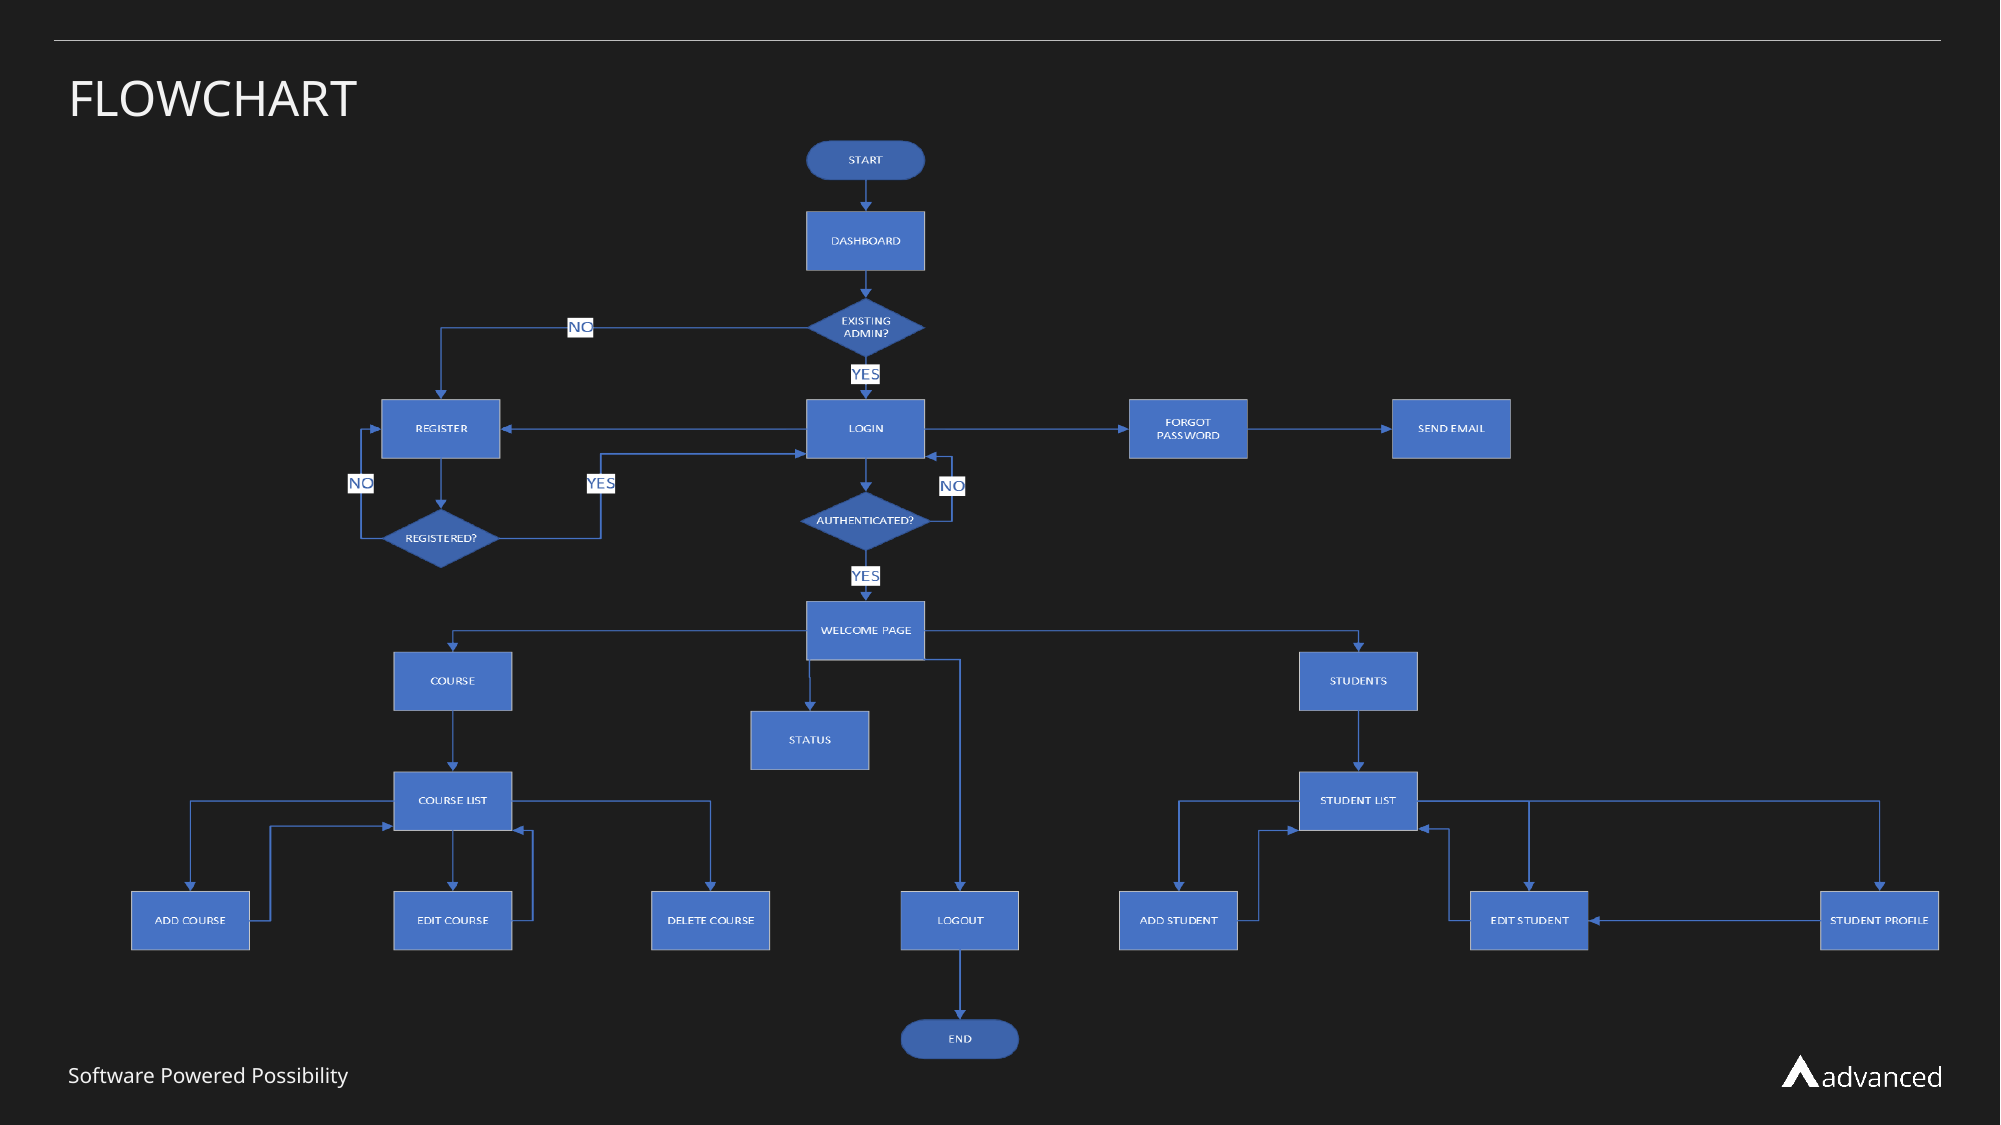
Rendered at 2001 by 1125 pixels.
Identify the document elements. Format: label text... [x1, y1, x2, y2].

title FLOWCHART [53, 59, 1930, 134]
picture [122, 133, 1947, 1087]
